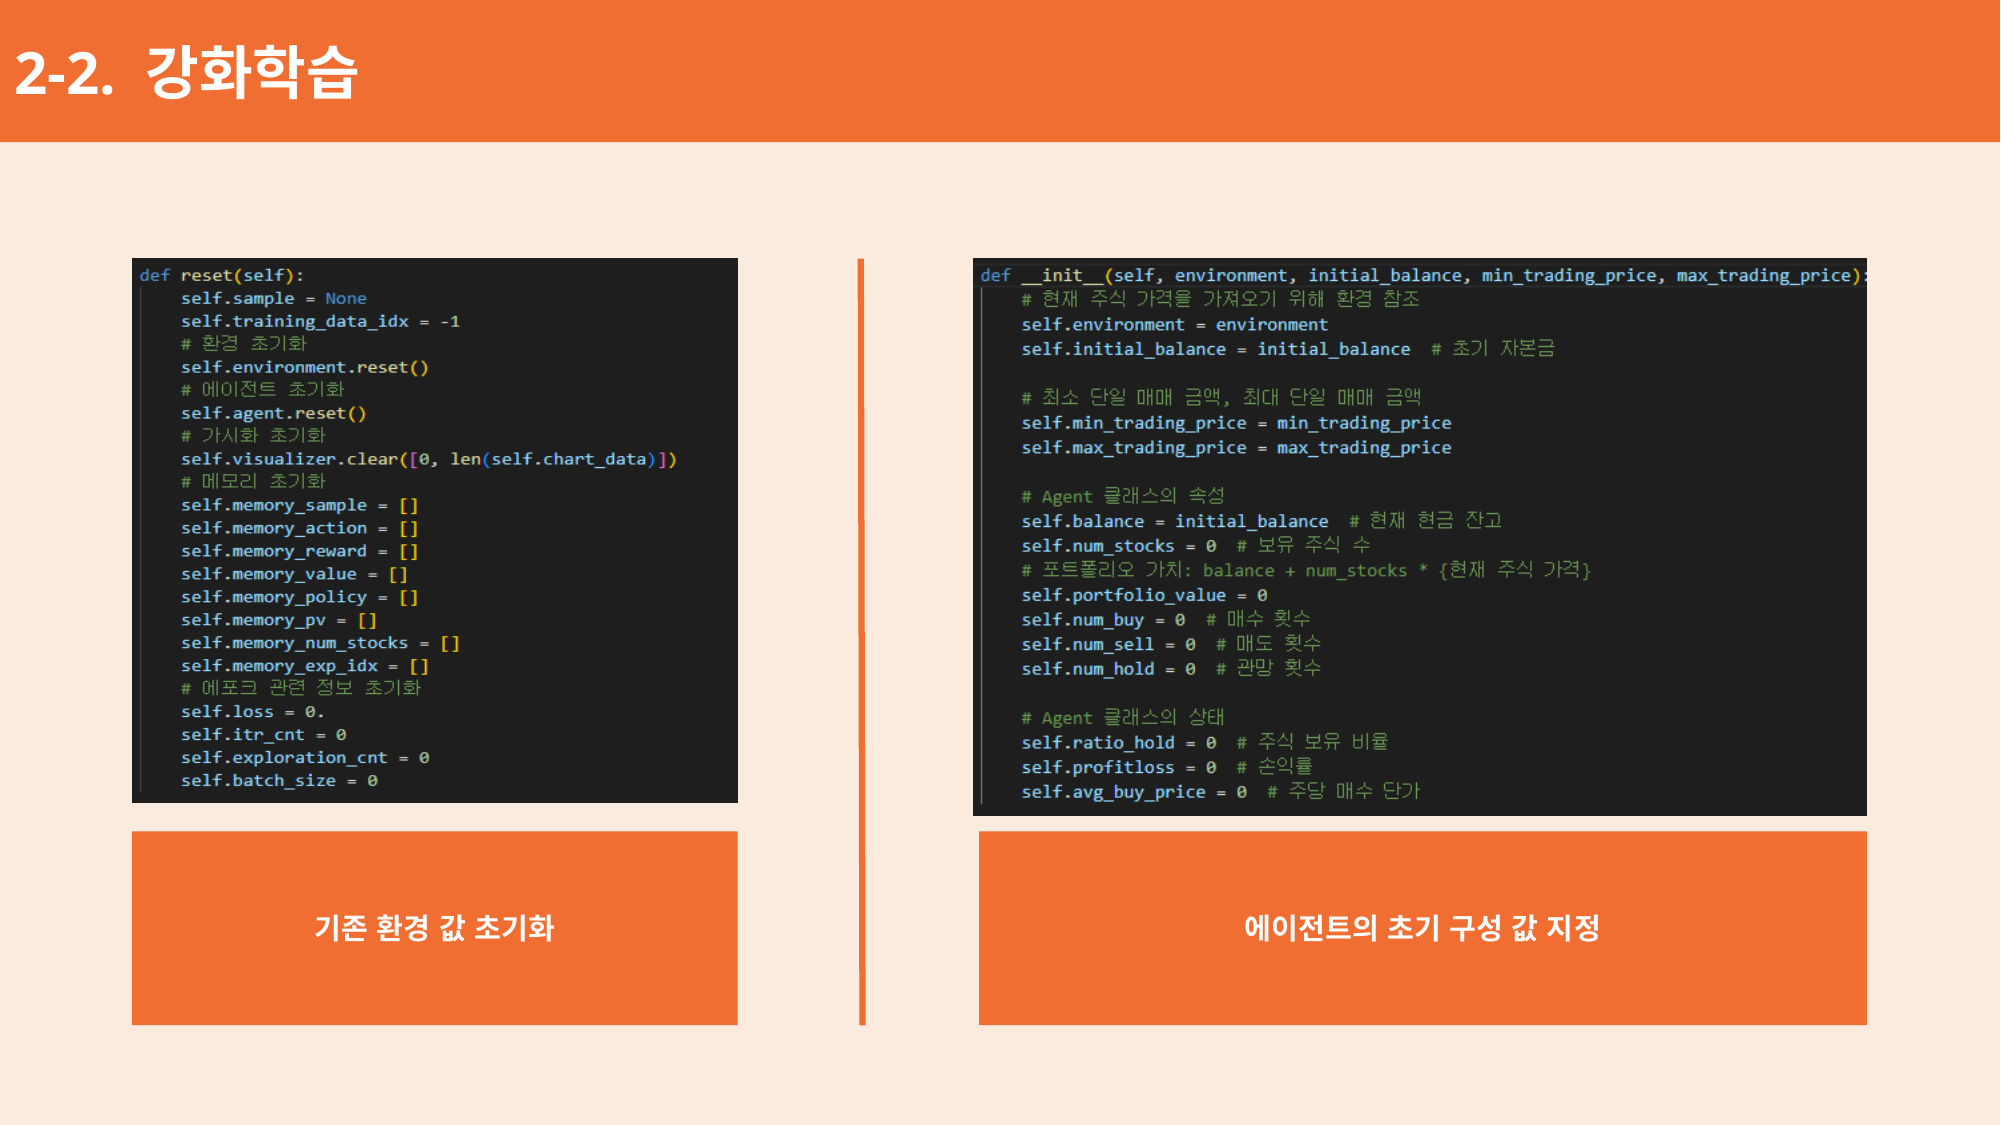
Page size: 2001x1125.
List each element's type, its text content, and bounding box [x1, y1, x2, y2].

picture [973, 258, 1867, 816]
text_box 2-2. 강화학습 [0, 0, 2000, 143]
picture [132, 258, 738, 804]
text_box 에이전트의 초기 구성 값 지정 [979, 831, 1867, 1026]
text_box 기존 환경 값 초기화 [132, 831, 738, 1026]
